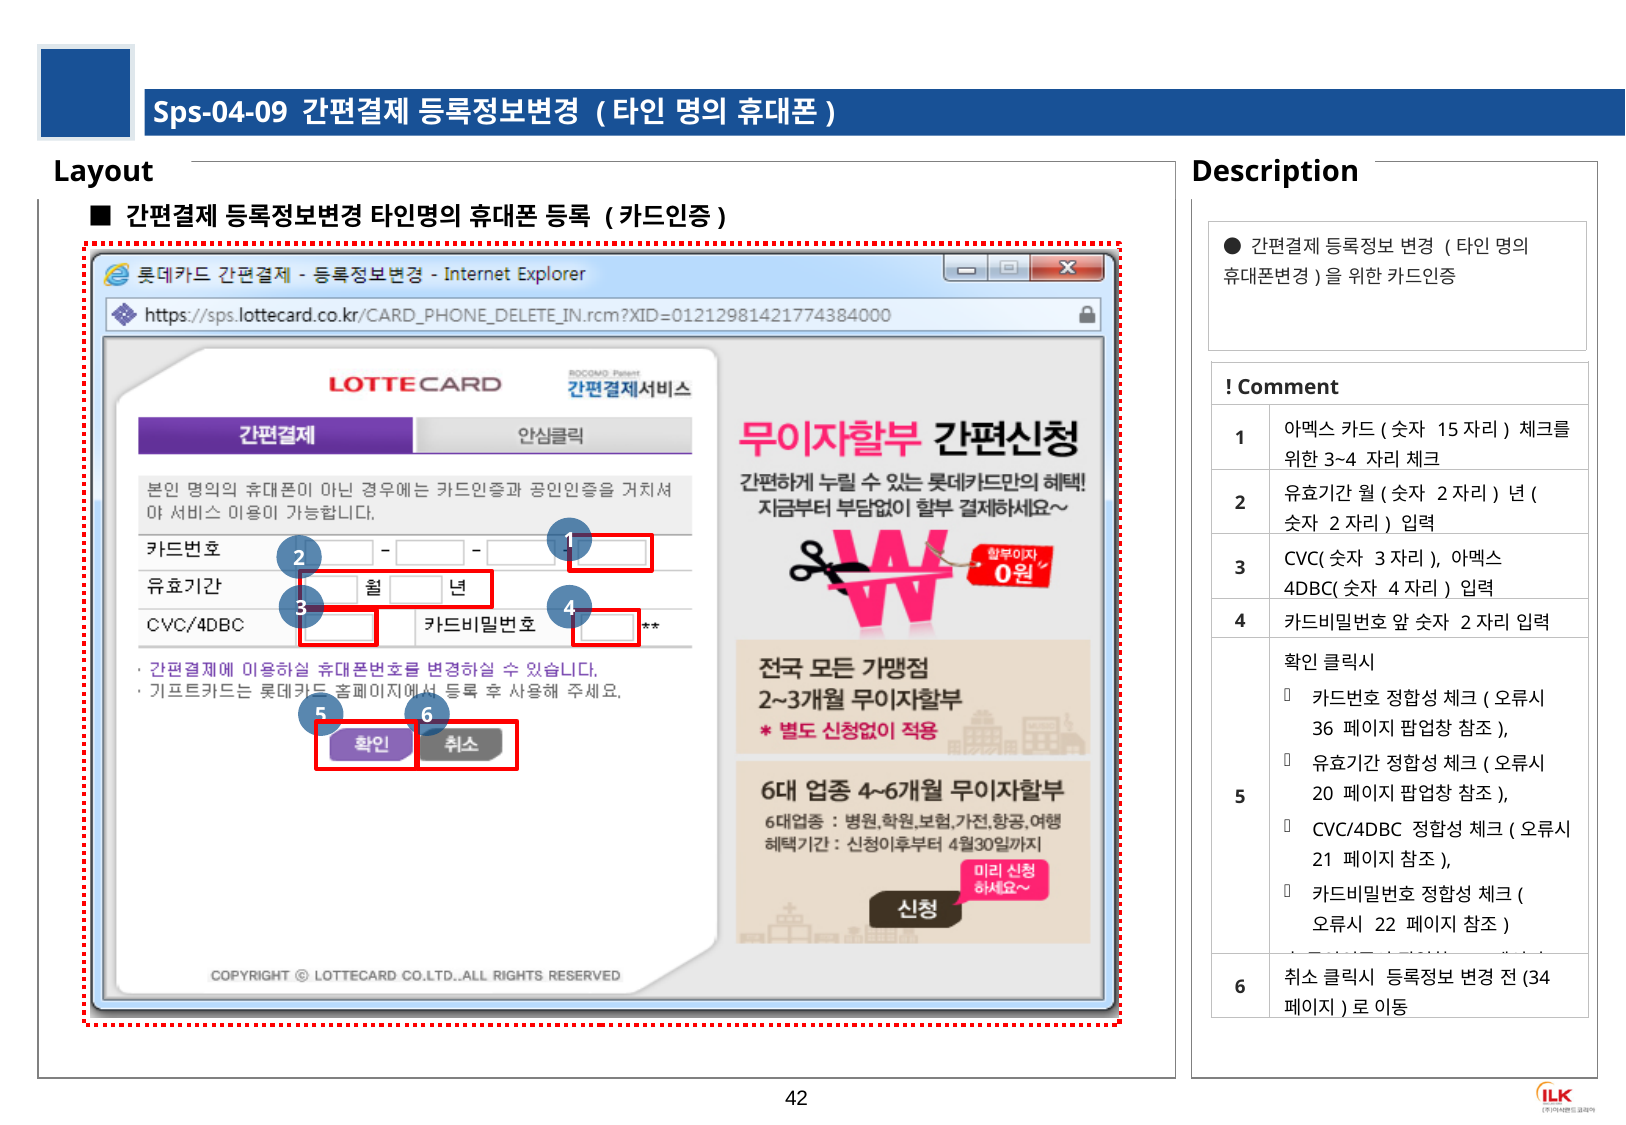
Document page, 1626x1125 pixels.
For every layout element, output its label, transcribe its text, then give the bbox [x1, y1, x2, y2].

table_header ! Comment [1212, 363, 1588, 404]
table_cell 3 [1212, 534, 1269, 598]
table_cell 카드비밀번호 앞 숫자 2자리 입력 [1270, 599, 1588, 637]
table_cell 2 [1212, 470, 1269, 533]
table_cell 6 [1212, 954, 1269, 1017]
text_box Sps-04-09 간편결제 등록정보변경 (타인 명의 휴대폰) [153, 93, 1622, 129]
table_cell 아멕스 카드(숫자 15자리) 체크를 위한3~4 자리 체크 [1270, 405, 1588, 469]
table_cell 확인 클릭시 카드번호 정합성 체크(오류시 36 페이지 팝업창 참조), 유효기간 정합성 체크(오류시 20 페이지 팝업창 참조), CVC/4DBC 정합성 체크(오류시 21 페이지 참조), 카드비밀번호 정합성 체크(오류시 22 페이지 참조) 후 공인인증서 팝업창(43 페이지 참조) [1270, 638, 1588, 953]
table_cell CVC(숫자 3자리), 아멕스 4DBC(숫자 4자리) 입력 [1270, 534, 1588, 598]
picture [90, 249, 1119, 1018]
text_box ■ 간편결제 등록정보변경 타인명의 휴대폰 등록 (카드인증) [72, 185, 1131, 246]
table_header ● 간편결제 등록정보 변경 (타인 명의 휴대폰변경)을 위한 카드인증 [1209, 222, 1586, 350]
table_cell 유효기간 월(숫자 2자리) 년(숫자 2자리) 입력 [1270, 470, 1588, 533]
table_cell 취소 클릭시 등록정보 변경 전(34페이지)로 이동 [1270, 954, 1588, 1017]
table_cell 1 [1212, 405, 1269, 469]
picture [1532, 1079, 1598, 1115]
table_cell 4 [1212, 599, 1269, 637]
table_cell 5 [1212, 638, 1269, 953]
